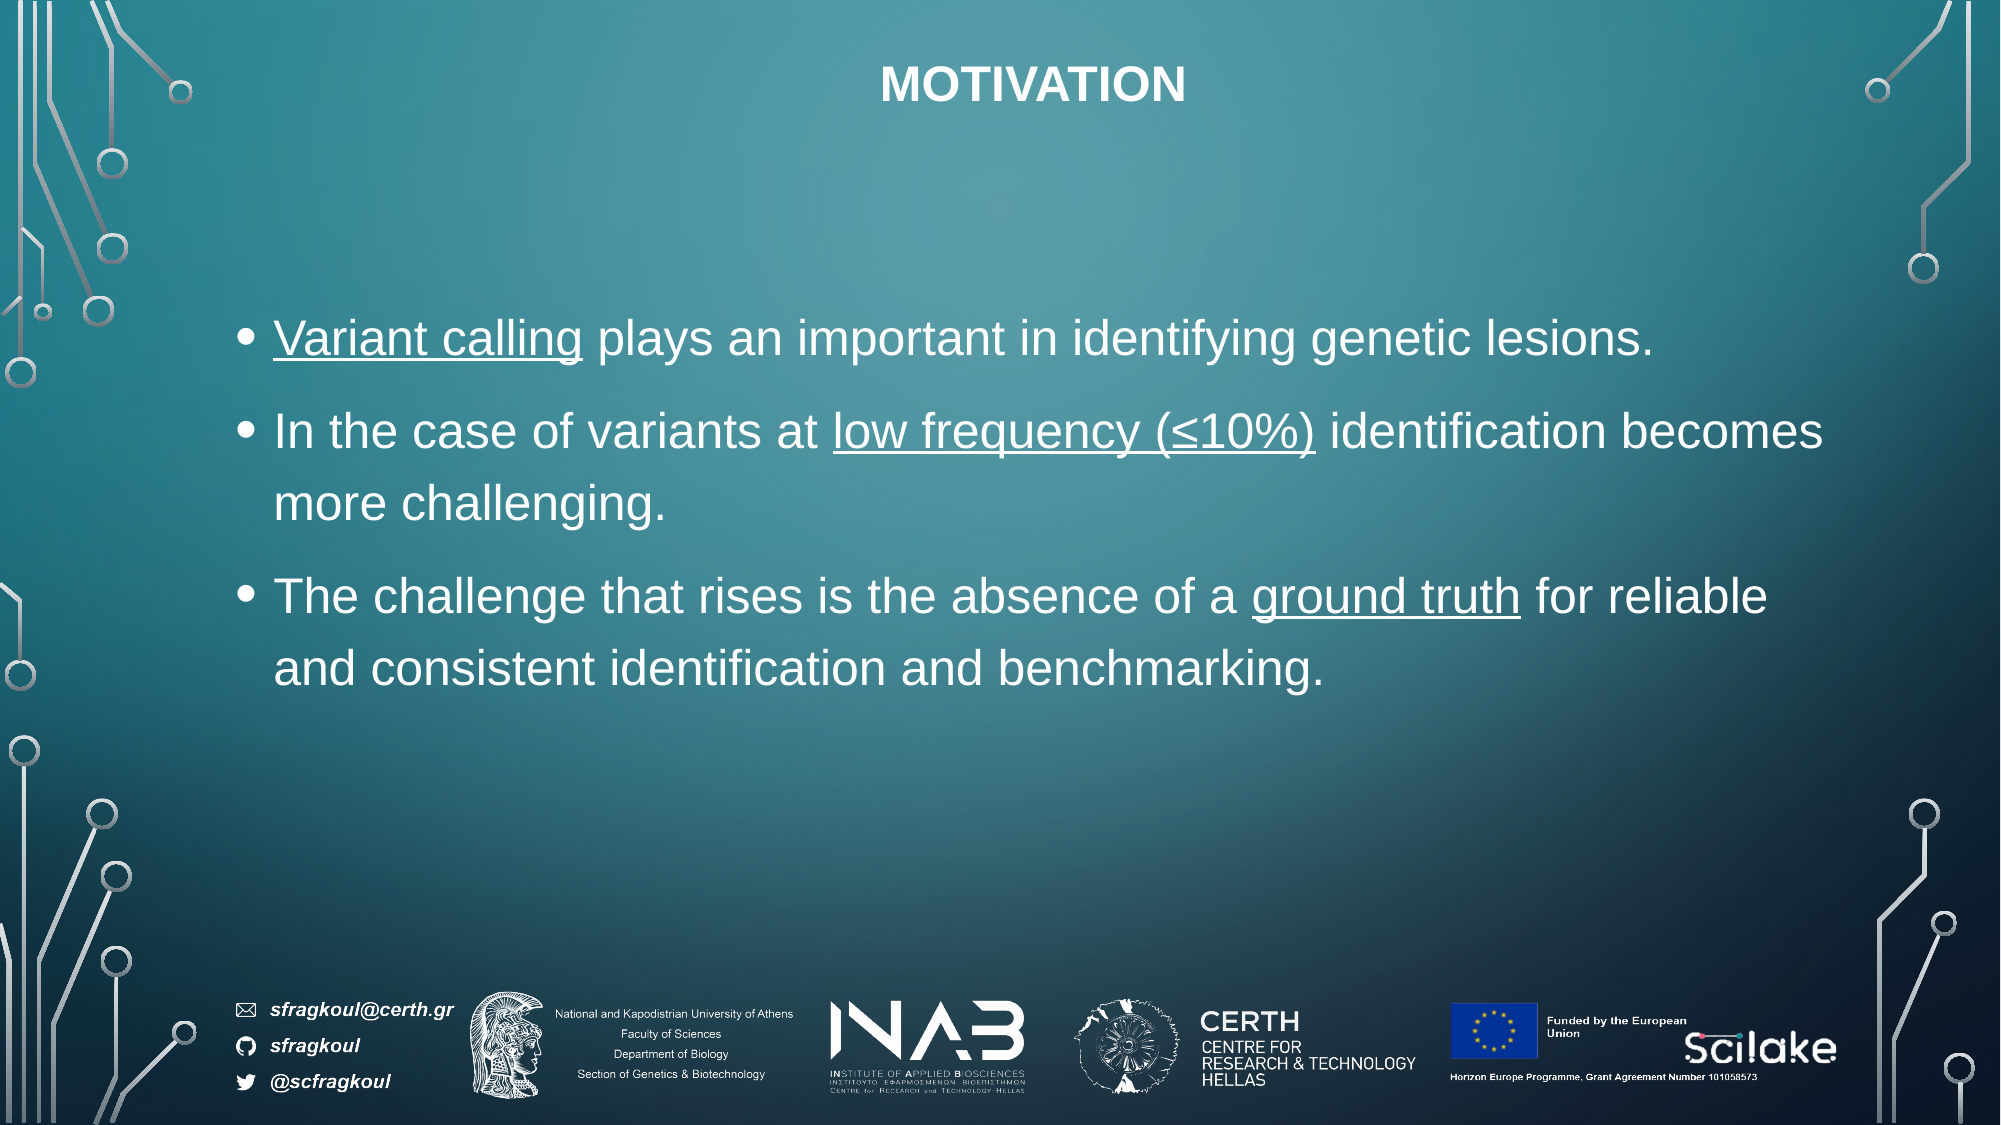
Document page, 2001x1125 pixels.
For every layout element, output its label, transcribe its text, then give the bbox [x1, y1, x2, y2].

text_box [236, 979, 1847, 1112]
text_box Motivation [202, 21, 1865, 149]
list Variant calling plays an important in identifying genetic lesions. In the case of variants at low frequency (≤10%) identification becomes more challenging. The challenge that rises is the absence of a ground truth for reliable and consistent identification and benchmarking. [220, 286, 1846, 717]
